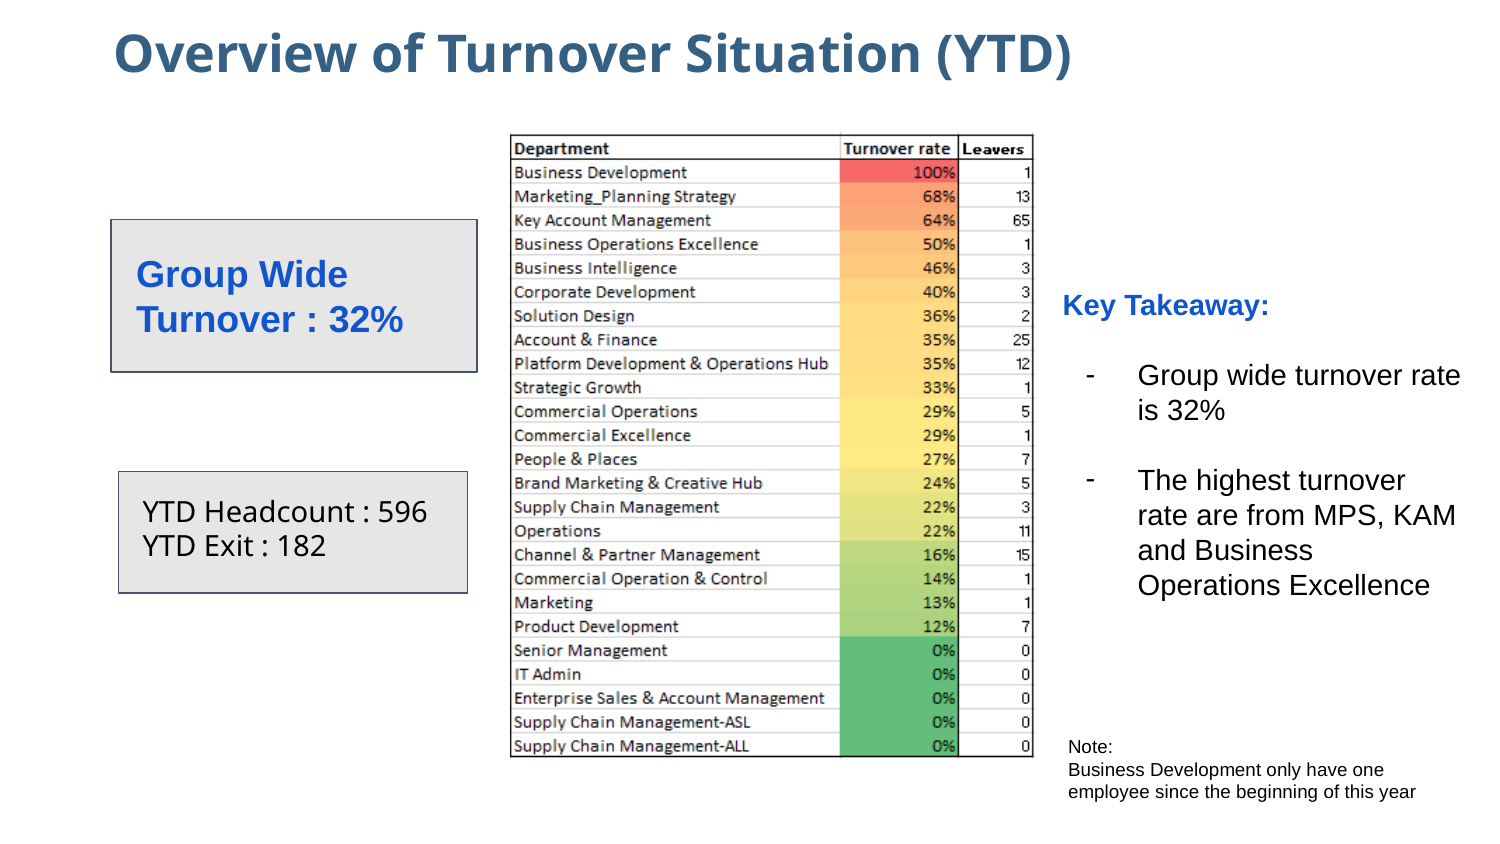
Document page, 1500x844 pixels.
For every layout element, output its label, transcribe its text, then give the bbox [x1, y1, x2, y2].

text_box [110, 219, 478, 373]
text_box Note: Business Development only have one employee since the beginning of this year [1053, 719, 1480, 818]
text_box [118, 471, 468, 594]
text_box Key Takeaway: Group wide turnover rate is 32% The highest turnover rate are from MPS, KAM and Business Operations Excellence [1047, 271, 1480, 617]
title Overview of Turnover Situation (YTD) [102, 8, 1500, 103]
picture [509, 132, 1036, 760]
